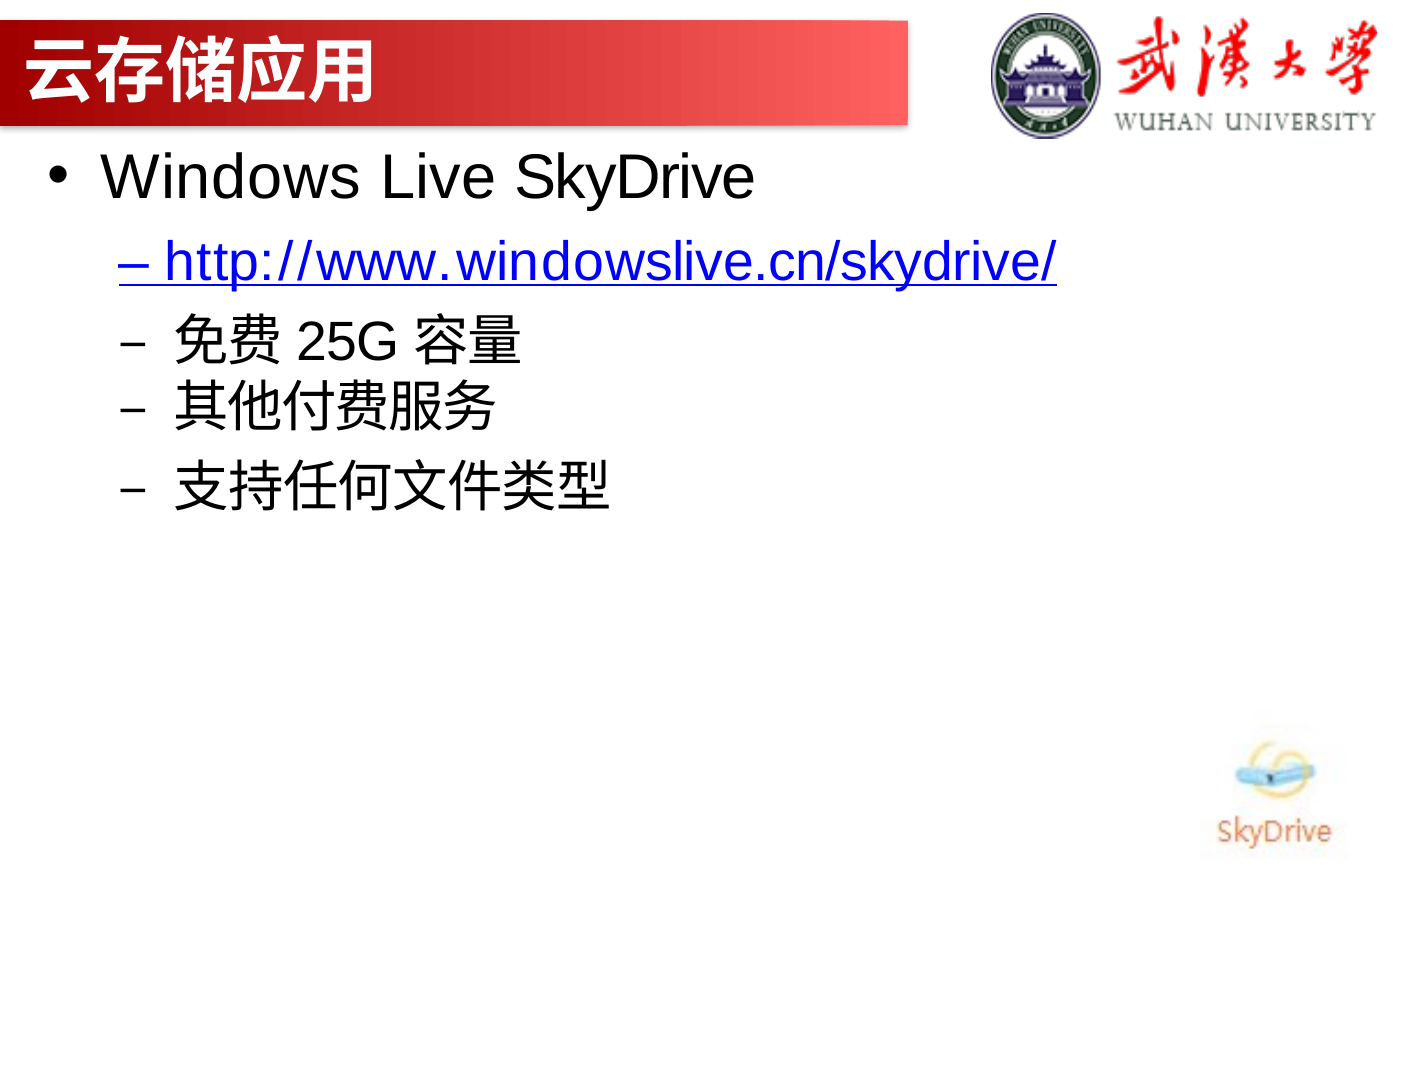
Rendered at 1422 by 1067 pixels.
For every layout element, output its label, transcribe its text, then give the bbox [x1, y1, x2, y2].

picture [991, 115, 1378, 139]
title 云存储应用 [23, 25, 1422, 115]
text_box Windows Live SkyDrive – http://www.windowslive.cn/skydrive/ – 免费25G容量 – 其他付费服务 – 支持任何文件类型 [45, 135, 1089, 534]
text_box [1199, 710, 1356, 870]
picture [991, 13, 1378, 25]
